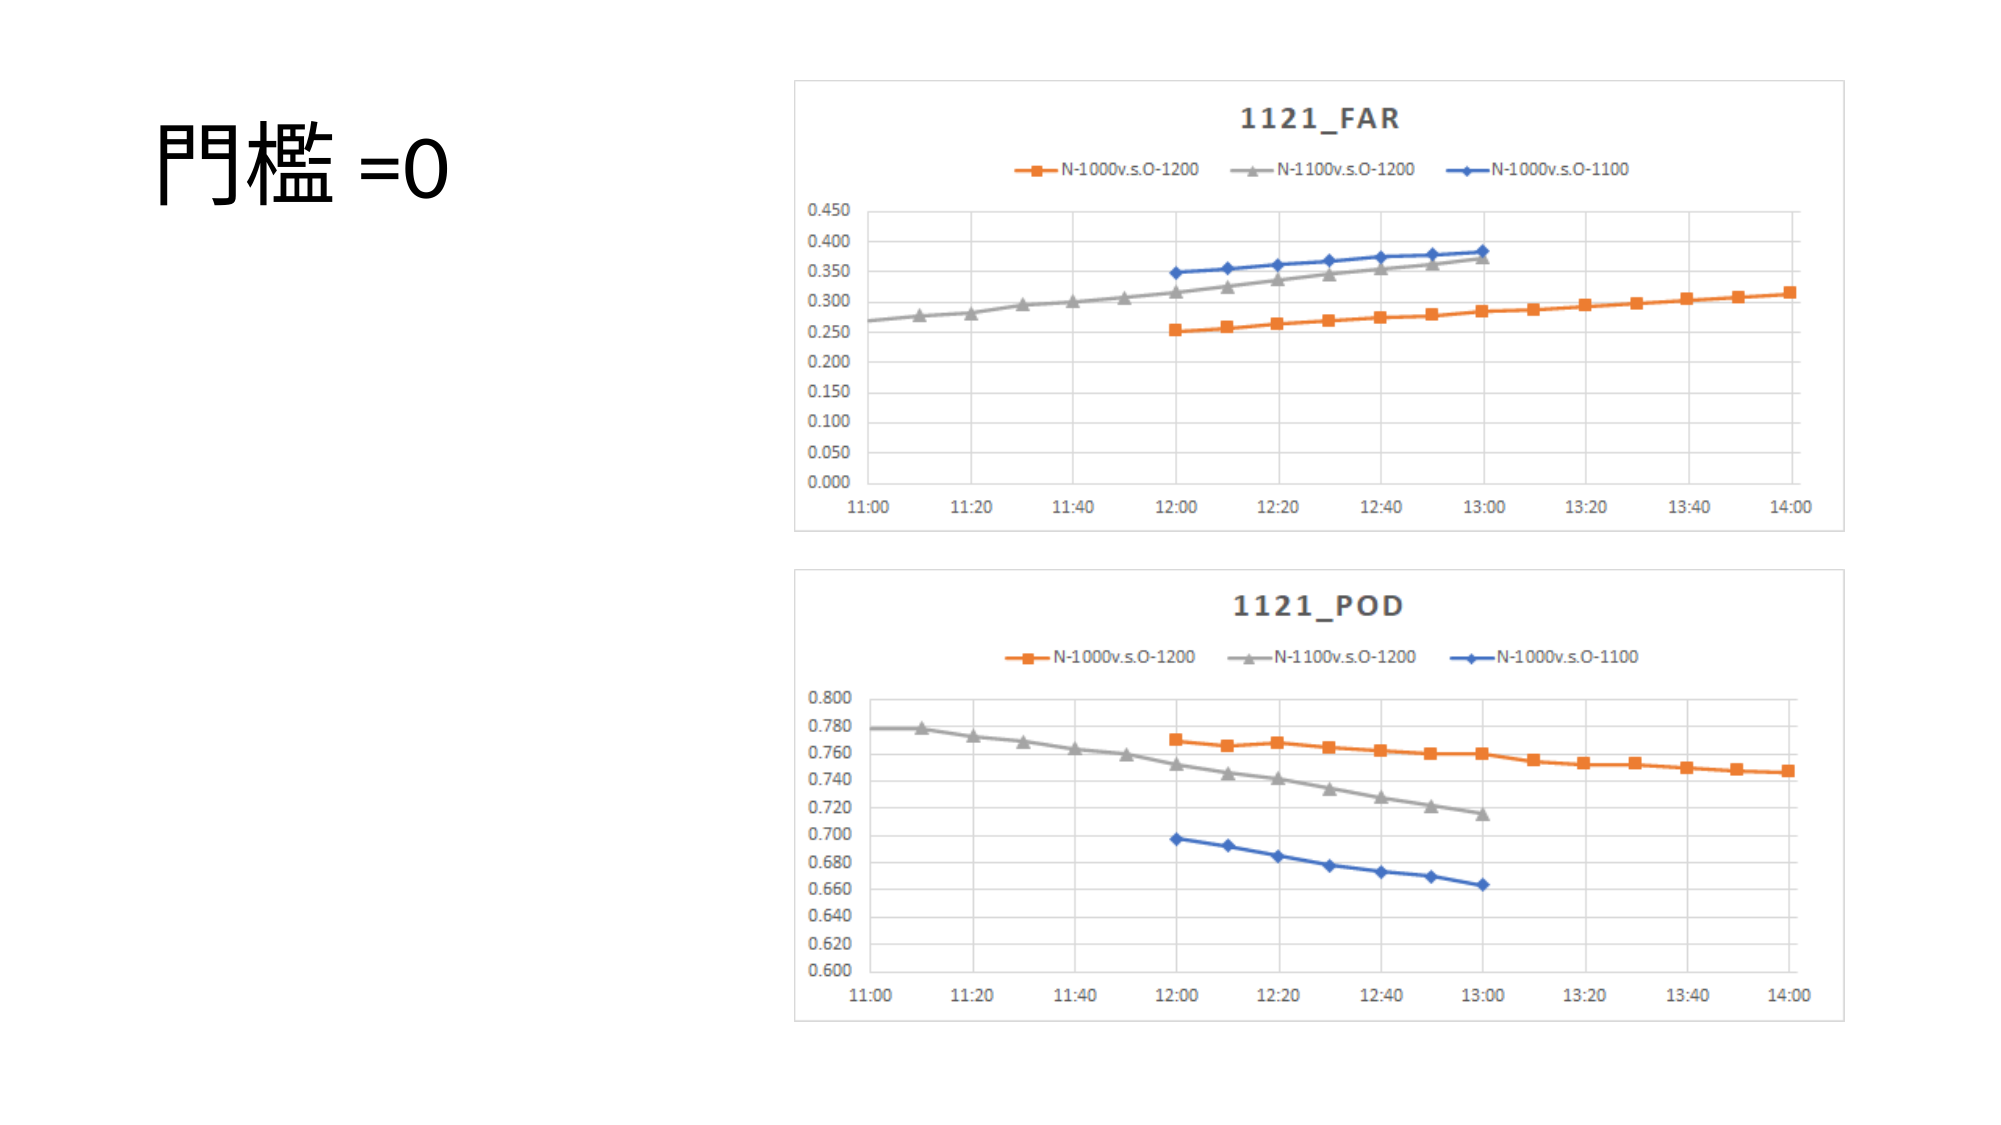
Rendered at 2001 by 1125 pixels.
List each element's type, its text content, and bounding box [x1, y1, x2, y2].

picture [794, 569, 1845, 1022]
picture [794, 80, 1845, 533]
title 門檻=0 [137, 59, 1863, 278]
